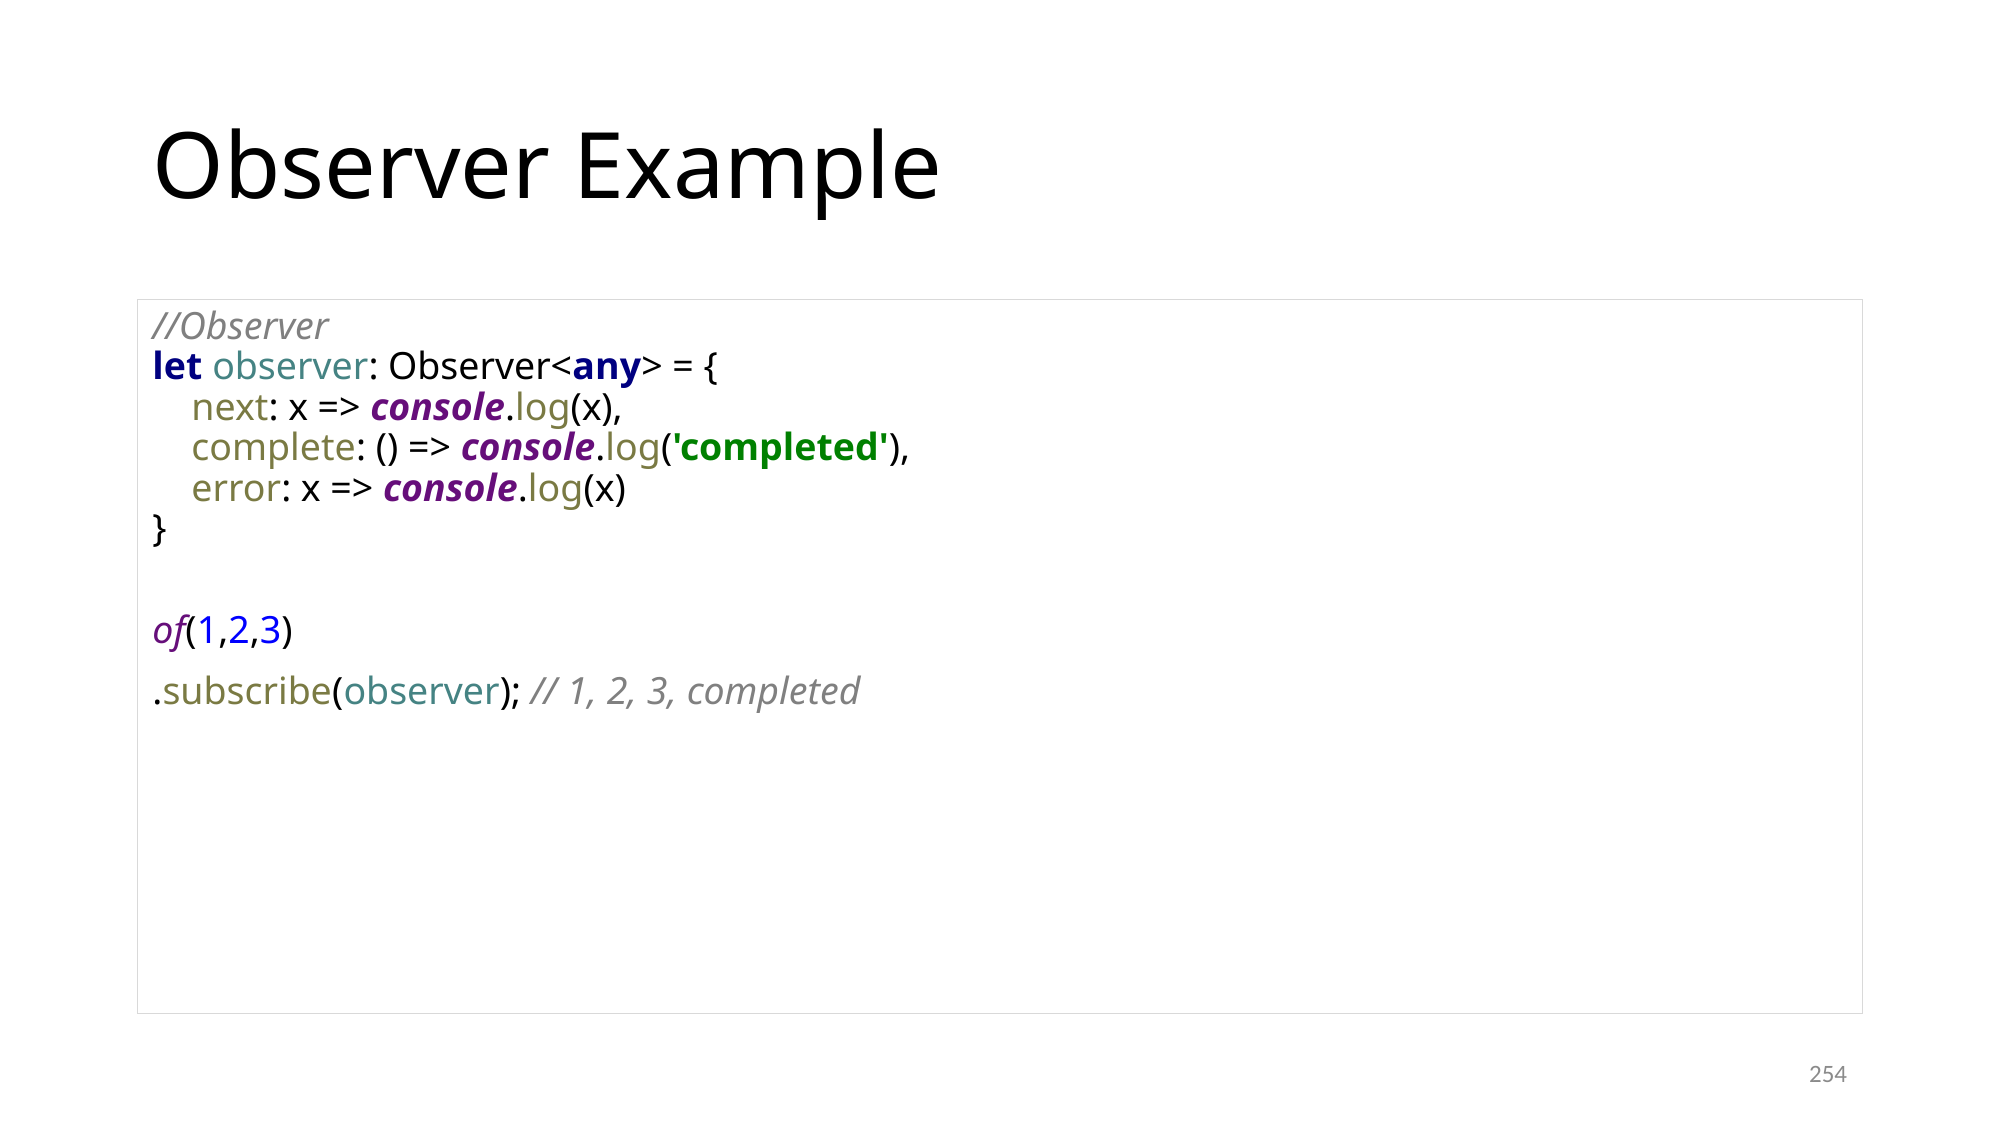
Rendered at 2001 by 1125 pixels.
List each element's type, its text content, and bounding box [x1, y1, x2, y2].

list //Observer let observer: Observer<any> = { next: x => console.log(x), complete: () => console.log('completed'), error: x => console.log(x) } of(1,2,3) .subscribe(observer); // 1, 2, 3, completed [137, 299, 1863, 1014]
title Observer Example [137, 59, 1863, 278]
slide_number 254 [1412, 1042, 1863, 1103]
